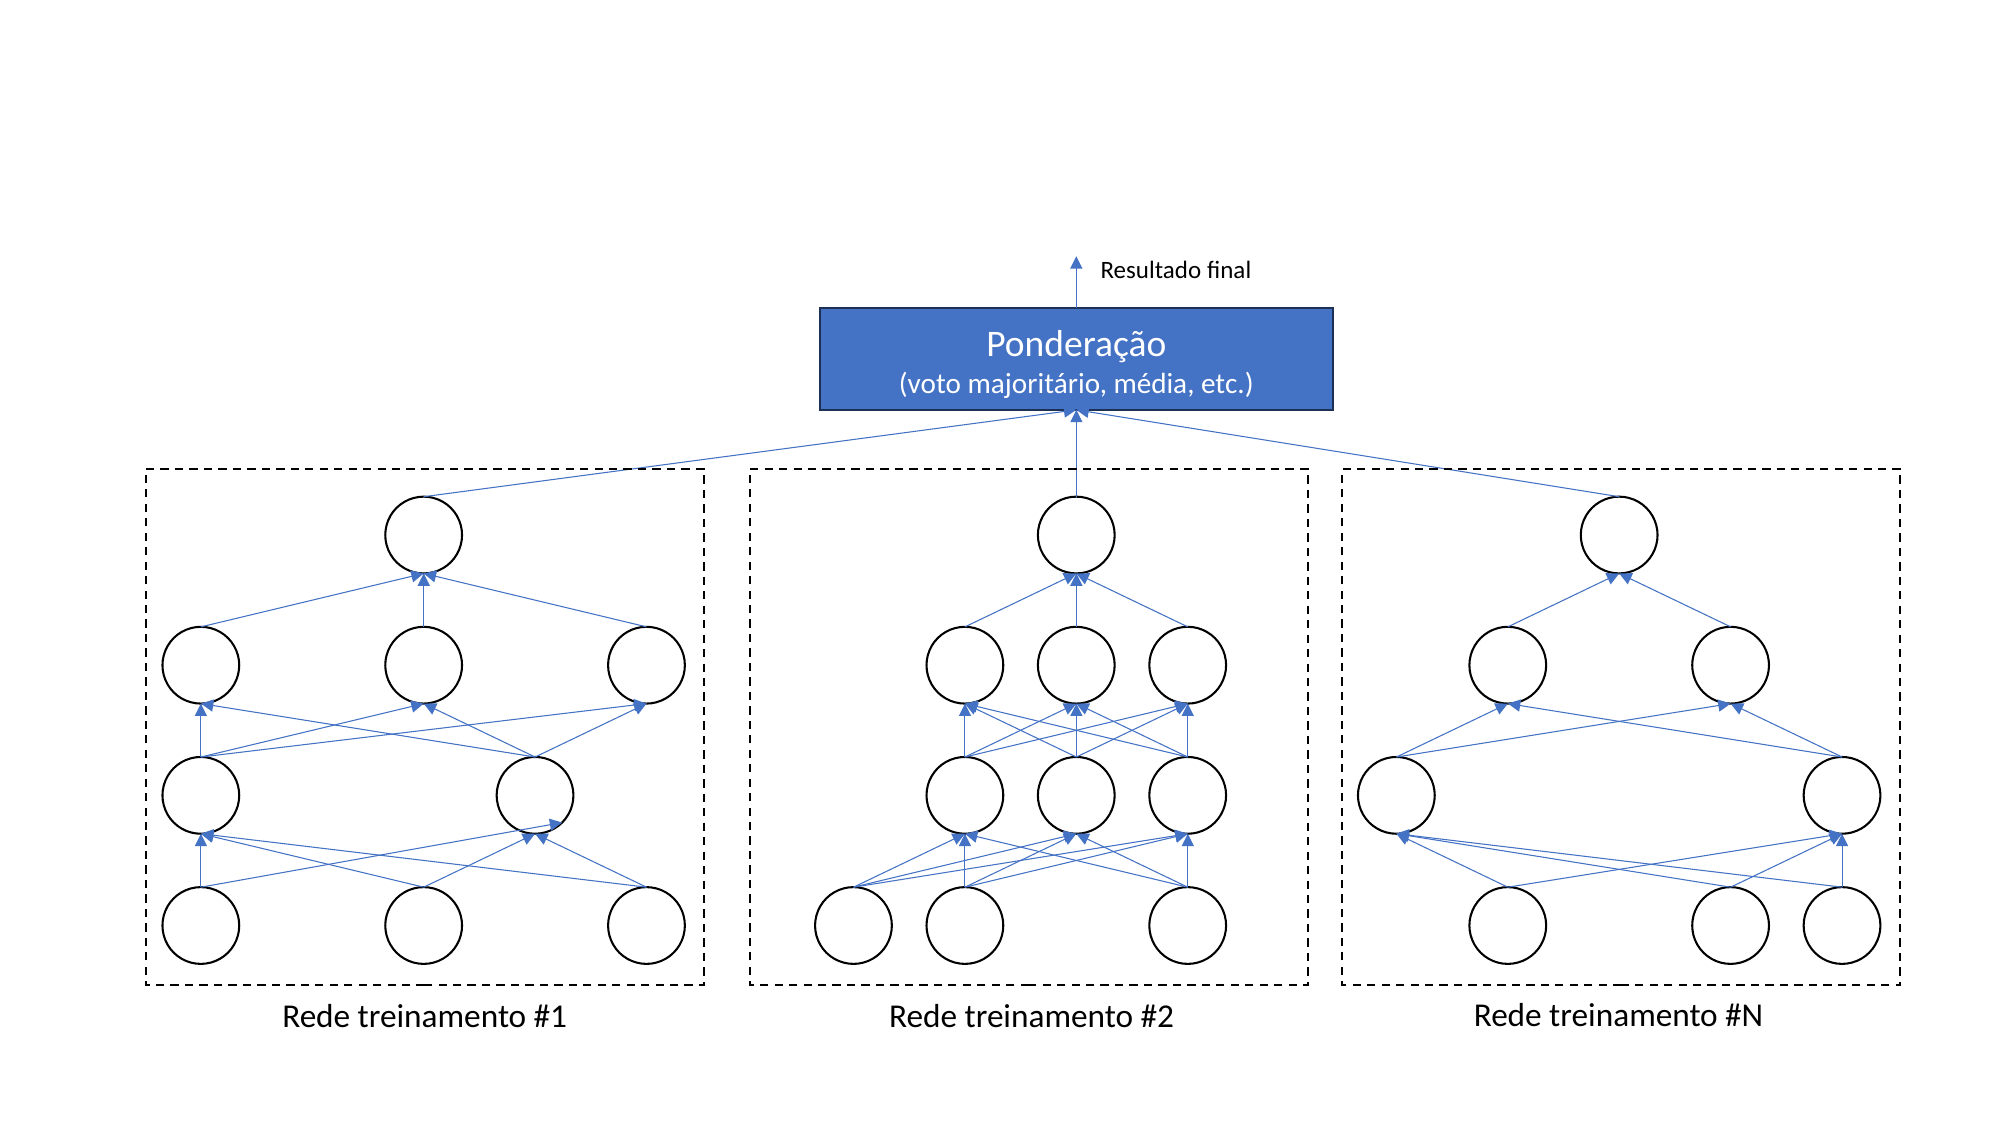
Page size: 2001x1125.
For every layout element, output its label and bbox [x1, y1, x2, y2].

text_box [145, 246, 1901, 1042]
